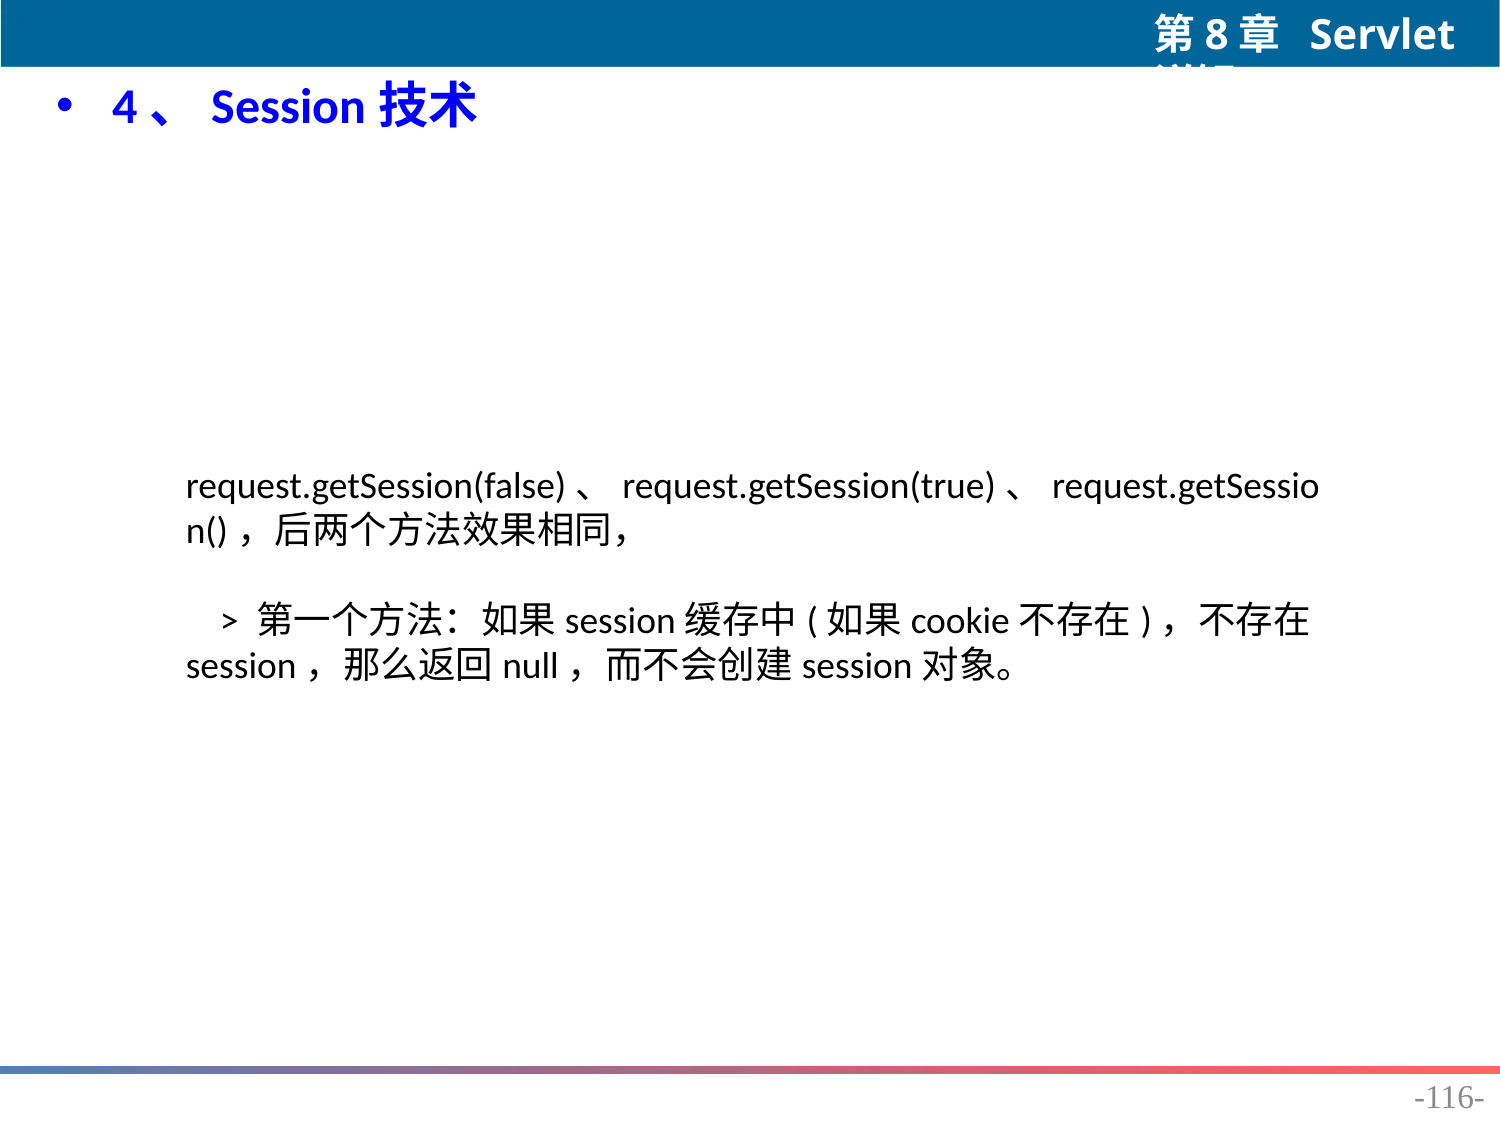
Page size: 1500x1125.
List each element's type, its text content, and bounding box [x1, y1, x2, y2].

text_box request.getSession(false)、request.getSession(true)、request.getSession()，后两个方法效果相同， > 第一个方法：如果session缓存中(如果cookie不存在)，不存在session，那么返回null，而不会创建session对象。 [171, 408, 1350, 694]
text_box 4、Session技术 [41, 66, 1068, 166]
picture [1496, 0, 1500, 67]
slide_number -116- [1149, 1065, 1500, 1125]
